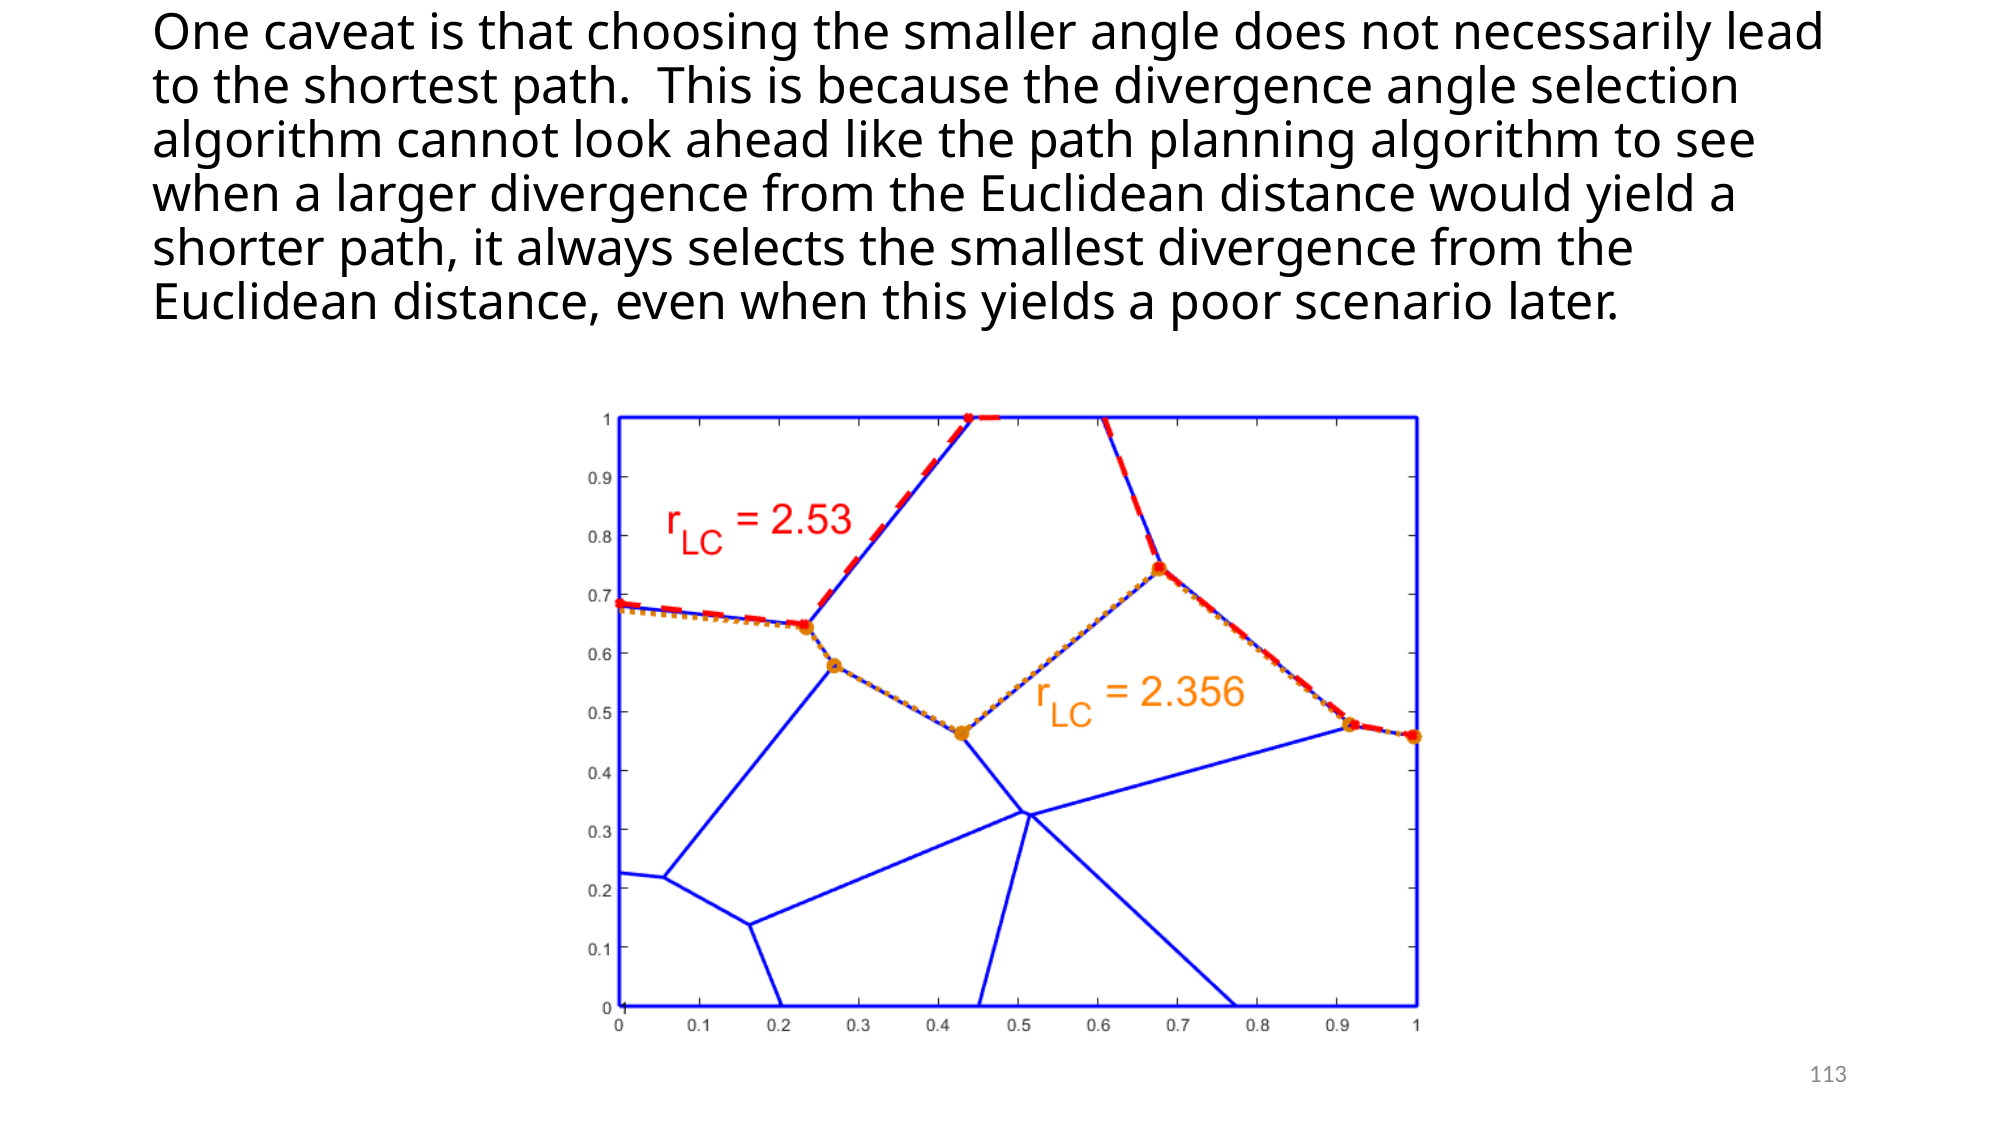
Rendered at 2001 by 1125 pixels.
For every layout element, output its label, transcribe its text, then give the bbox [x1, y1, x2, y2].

picture [485, 364, 1515, 1086]
slide_number 113 [1412, 1042, 1863, 1103]
title One caveat is that choosing the smaller angle does not necessarily lead to the shortest path. This is because the divergence angle selection algorithm cannot look ahead like the path planning algorithm to see when a larger divergence from the Euclidean distance would yield a shorter path, it always selects the smallest divergence from the Euclidean distance, even when this yields a poor scenario later. [137, 59, 1863, 278]
